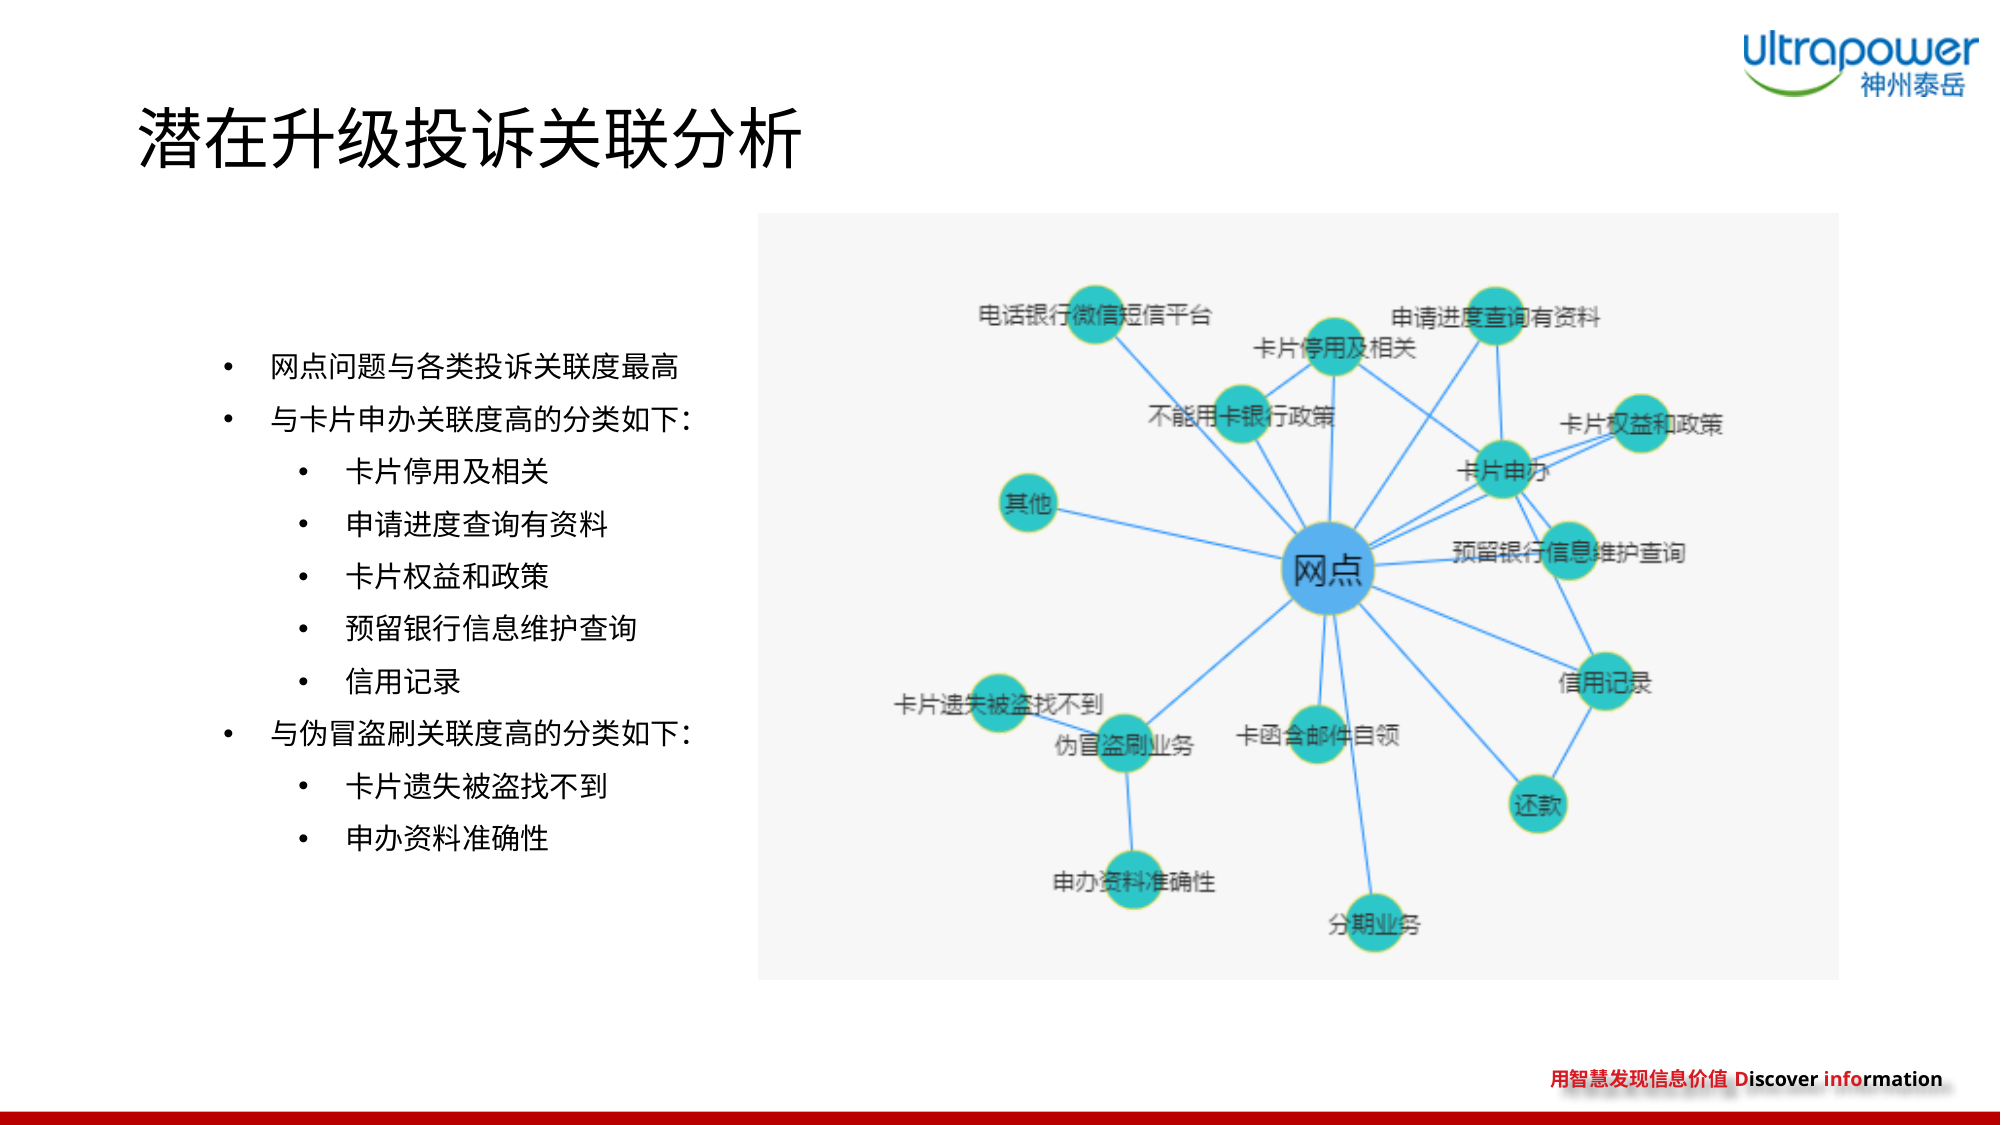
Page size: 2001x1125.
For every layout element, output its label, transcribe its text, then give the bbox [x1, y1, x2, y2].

picture [1744, 30, 1979, 97]
title 潜在升级投诉关联分析 [90, 54, 941, 184]
picture [757, 213, 1840, 980]
text_box 网点问题与各类投诉关联度最高 与卡片申办关联度高的分类如下： 卡片停用及相关 申请进度查询有资料 卡片权益和政策 预留银行信息维护查询 信用记录 与伪冒盗刷关联度高的分类如下： 卡片遗失被盗找不到 申办资料准确性 [208, 323, 724, 863]
